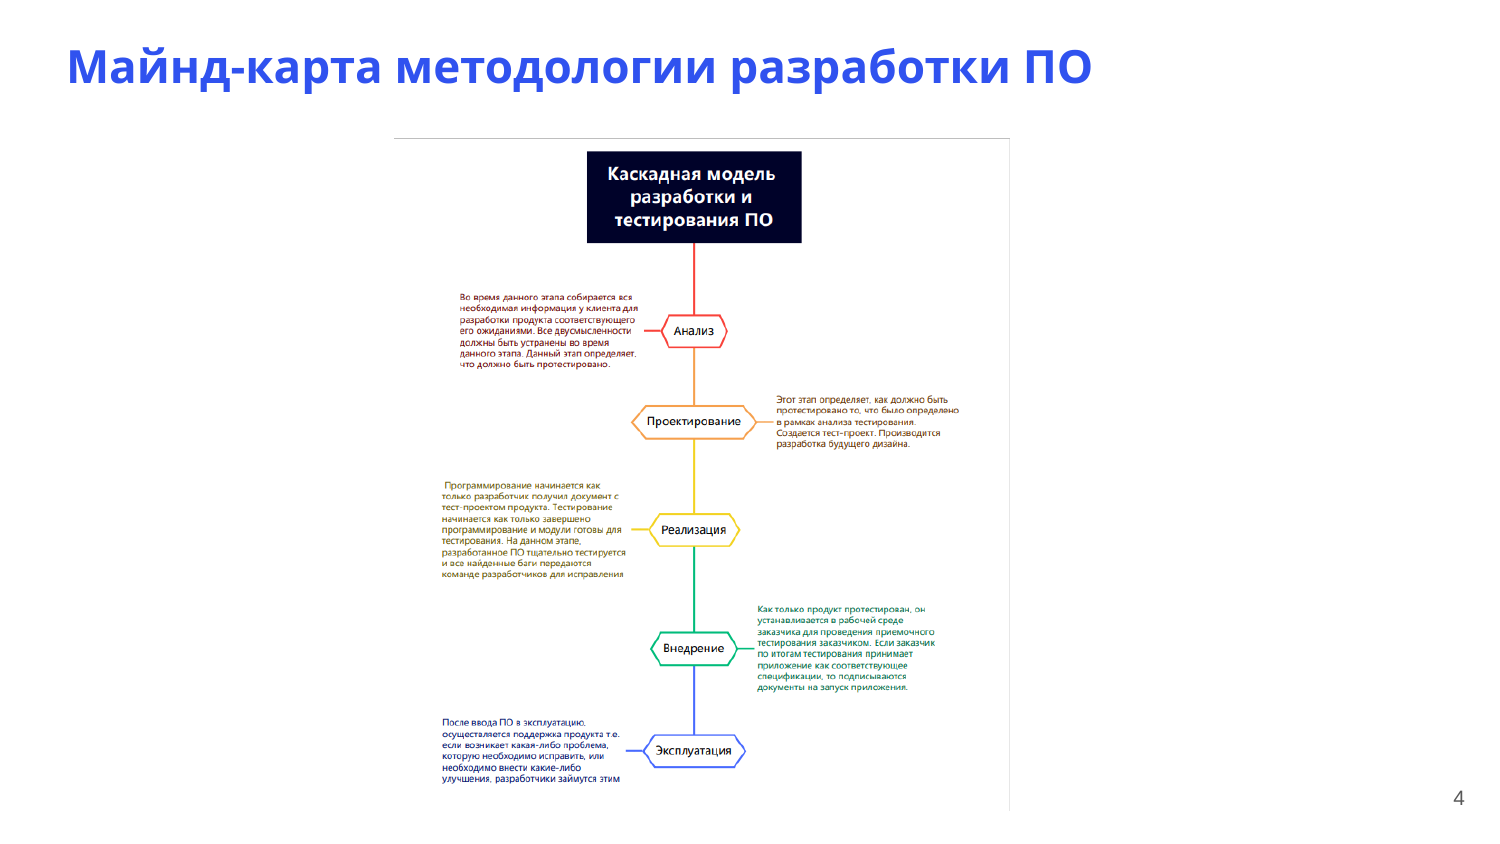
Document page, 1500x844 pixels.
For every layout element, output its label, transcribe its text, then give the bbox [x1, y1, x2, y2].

picture [393, 138, 1010, 812]
slide_number 4 [1424, 771, 1480, 824]
title Майнд-карта методологии разработки ПО [51, 23, 1449, 117]
